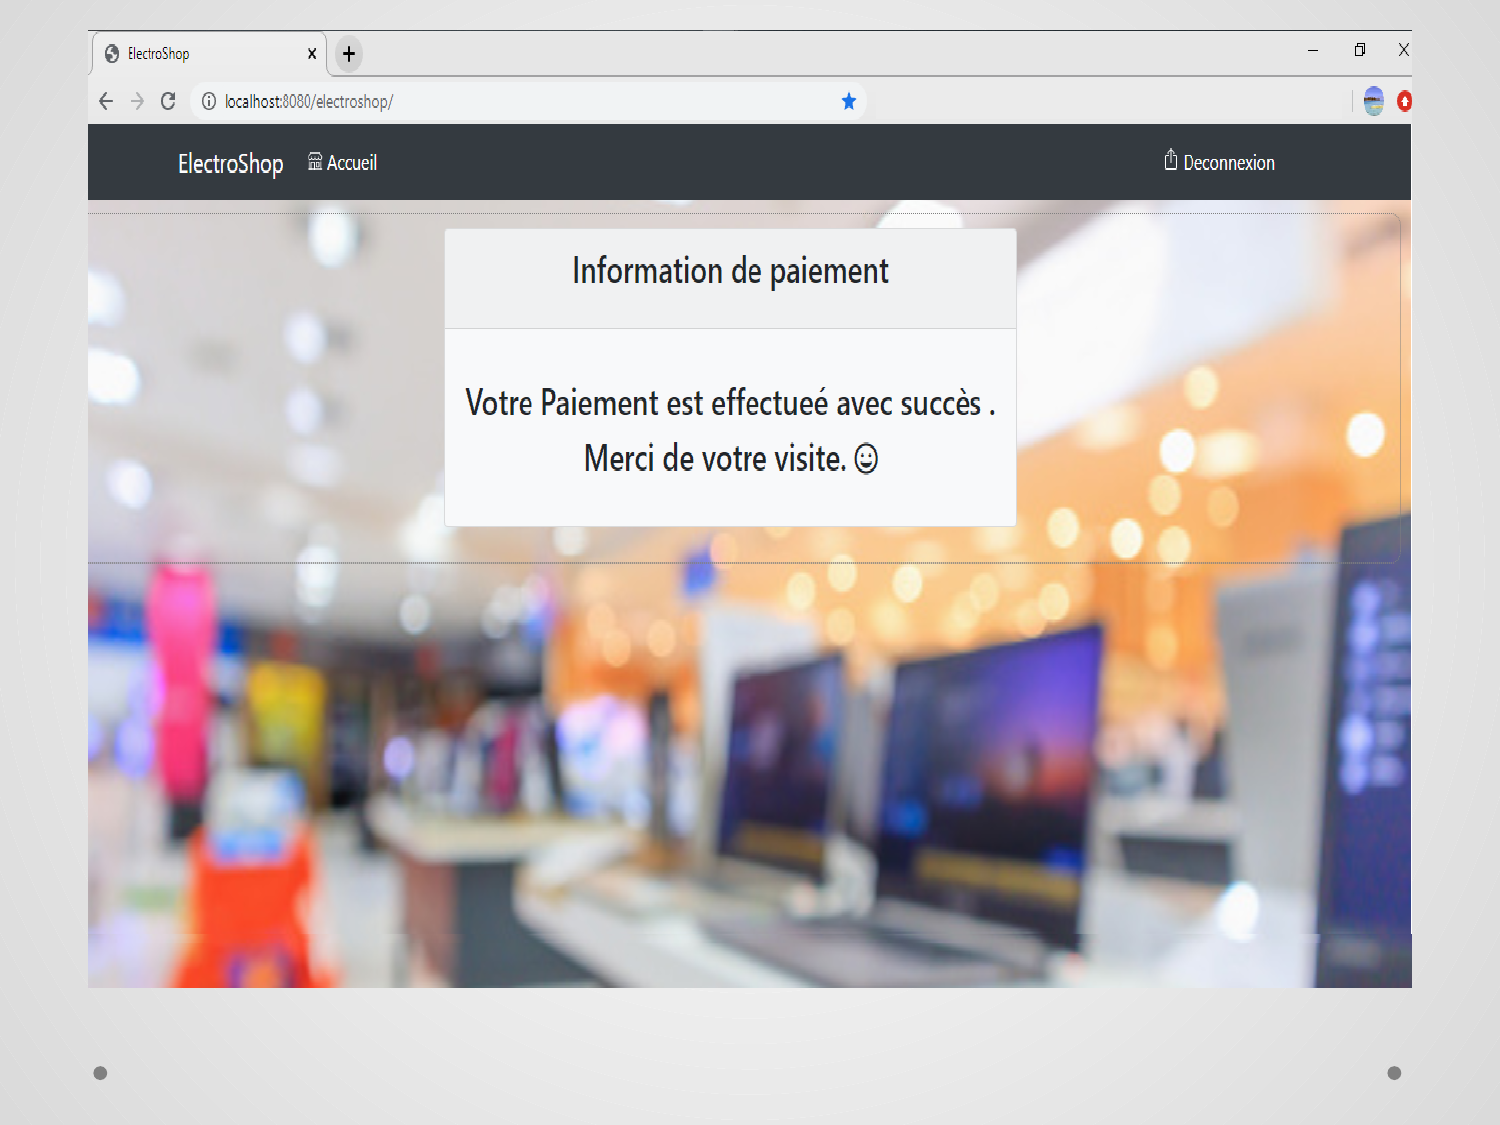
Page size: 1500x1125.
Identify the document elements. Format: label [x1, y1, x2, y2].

picture [88, 30, 1412, 988]
